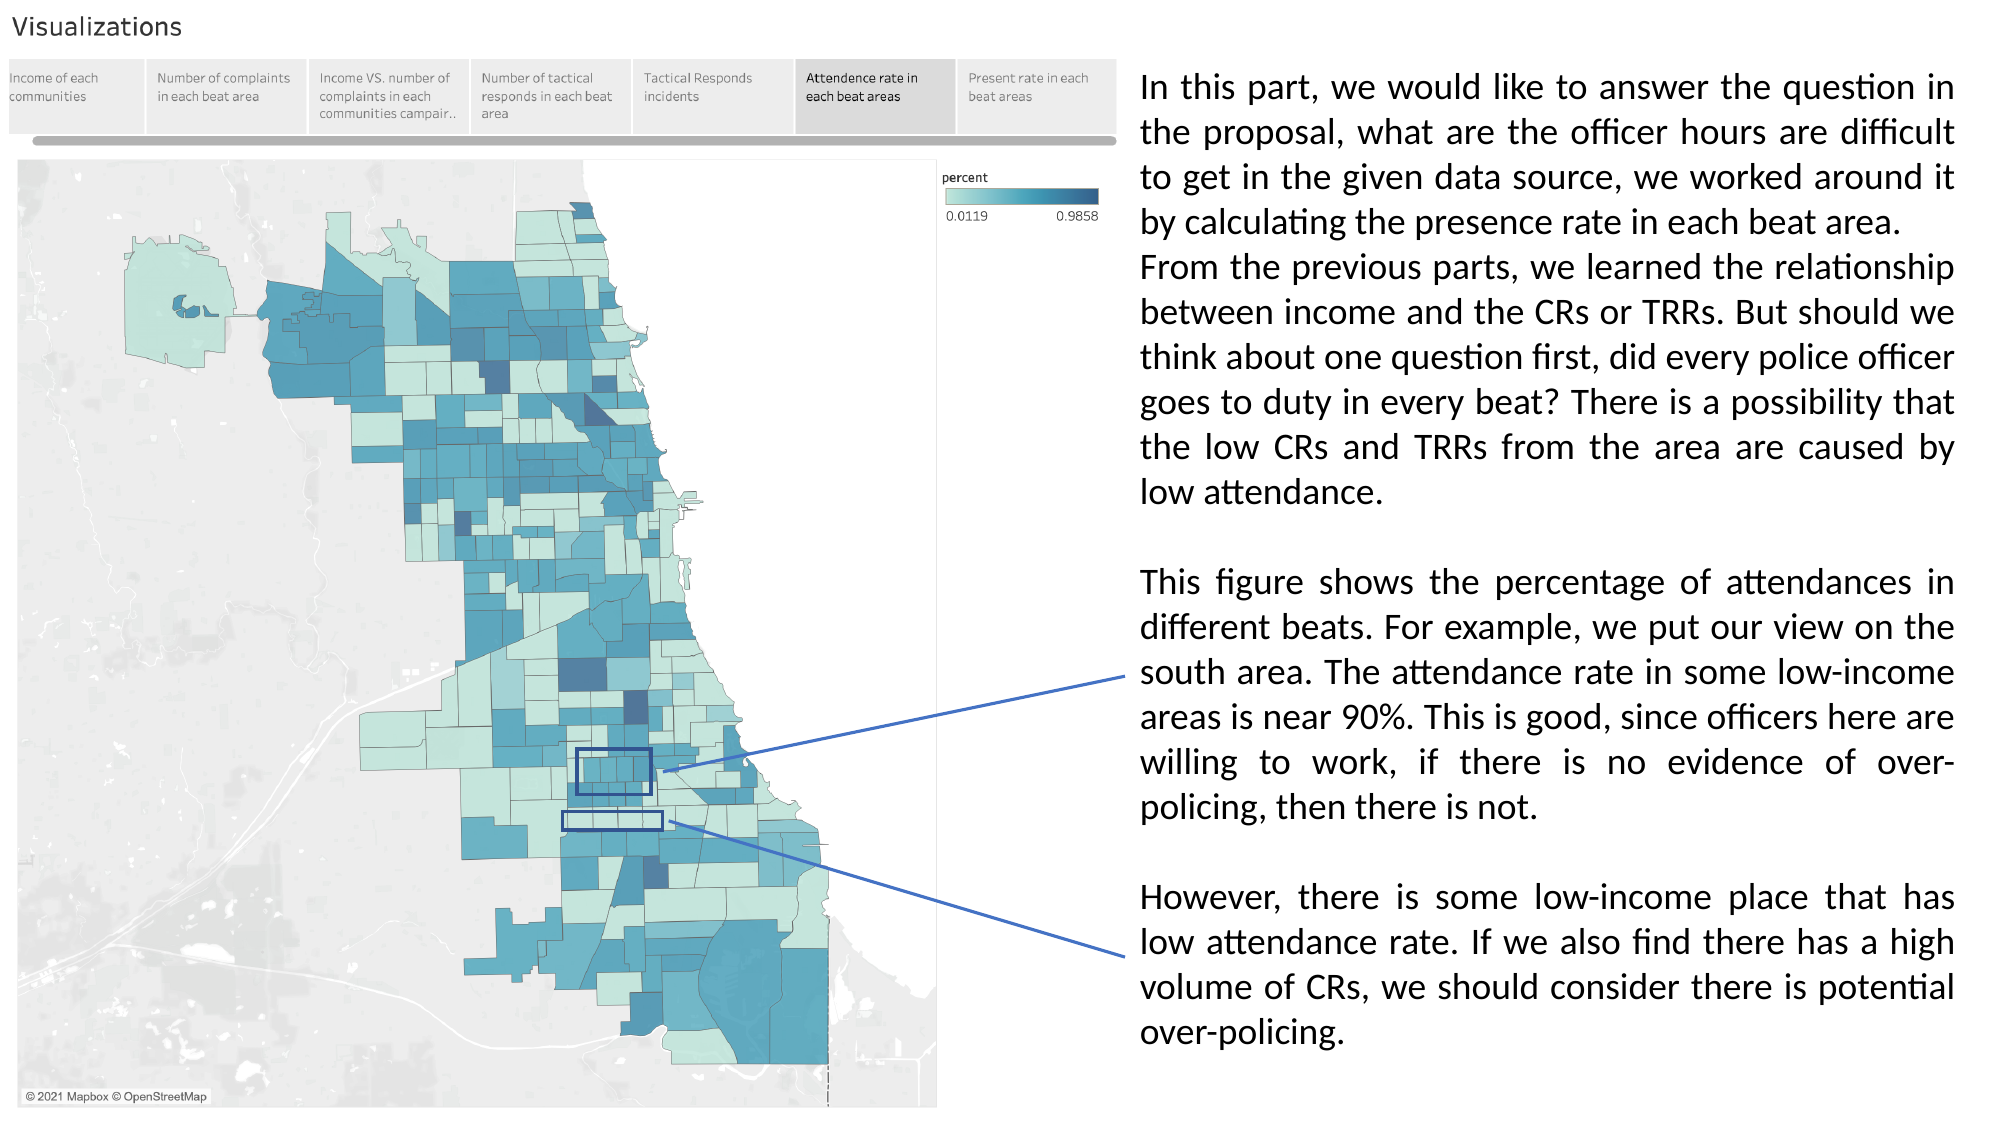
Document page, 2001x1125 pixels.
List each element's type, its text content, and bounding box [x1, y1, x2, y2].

picture [0, 0, 1125, 1125]
text_box In this part, we would like to answer the question in the proposal, what are the officer hours are difficult to get in the given data source, we worked around it by calculating the presence rate in each beat area. From the previous parts, we learned the relationship between income and the CRs or TRRs. But should we think about one question first, did every police officer goes to duty in every beat? There is a possibility that the low CRs and TRRs from the area are caused by low attendance. This figure shows the percentage of attendances in different beats. For example, we put our view on the south area. The attendance rate in some low-income areas is near 90%. This is good, since officers here are willing to work, if there is no evidence of over-policing, then there is not. However, there is some low-income place that has low attendance rate. If we also find there has a high volume of CRs, we should consider there is potential over-policing. [1125, 55, 1971, 1060]
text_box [662, 676, 1125, 772]
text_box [668, 820, 1125, 958]
